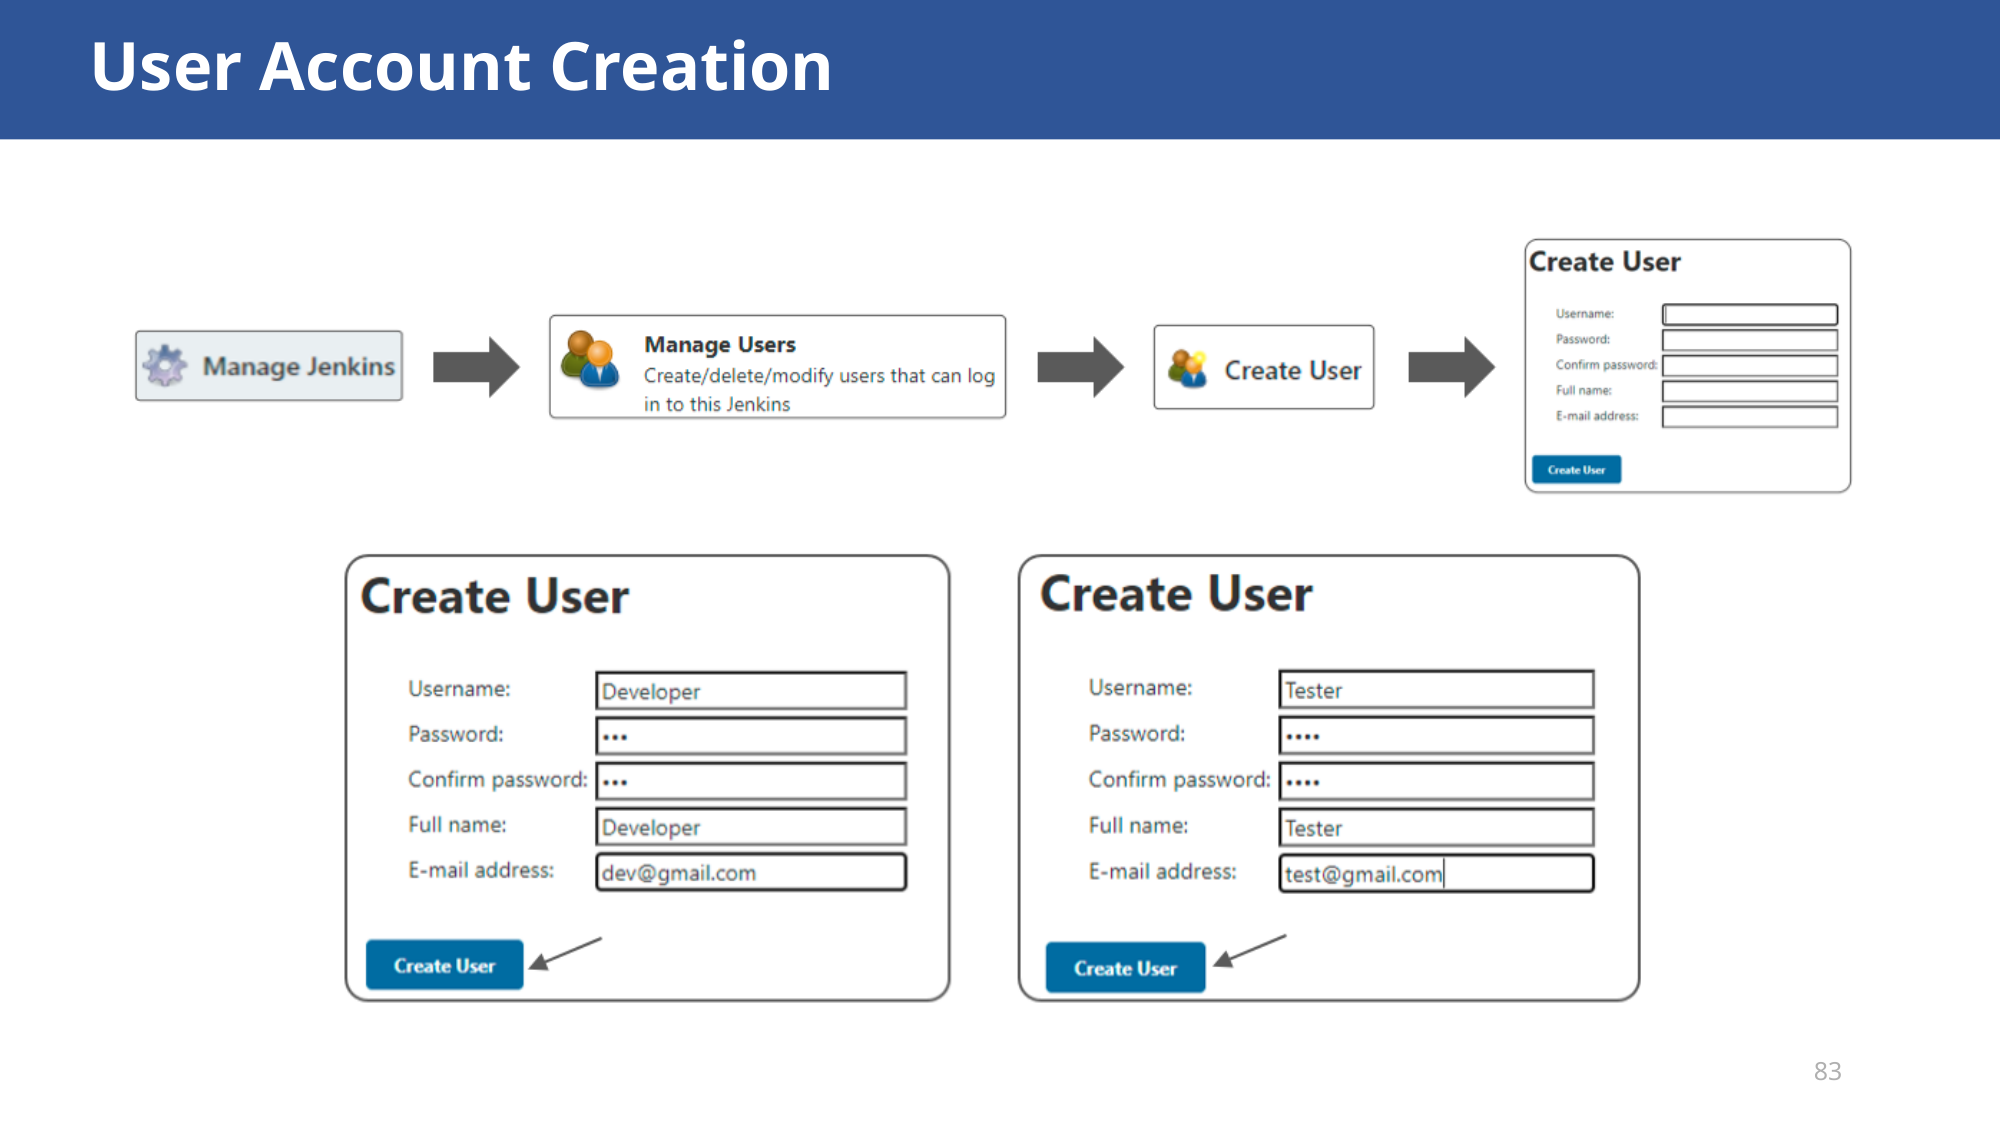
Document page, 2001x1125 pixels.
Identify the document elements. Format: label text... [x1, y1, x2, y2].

slide_number 83 [1412, 1043, 1863, 1103]
picture [117, 176, 1883, 1043]
title User Account Creation [69, 26, 1625, 111]
